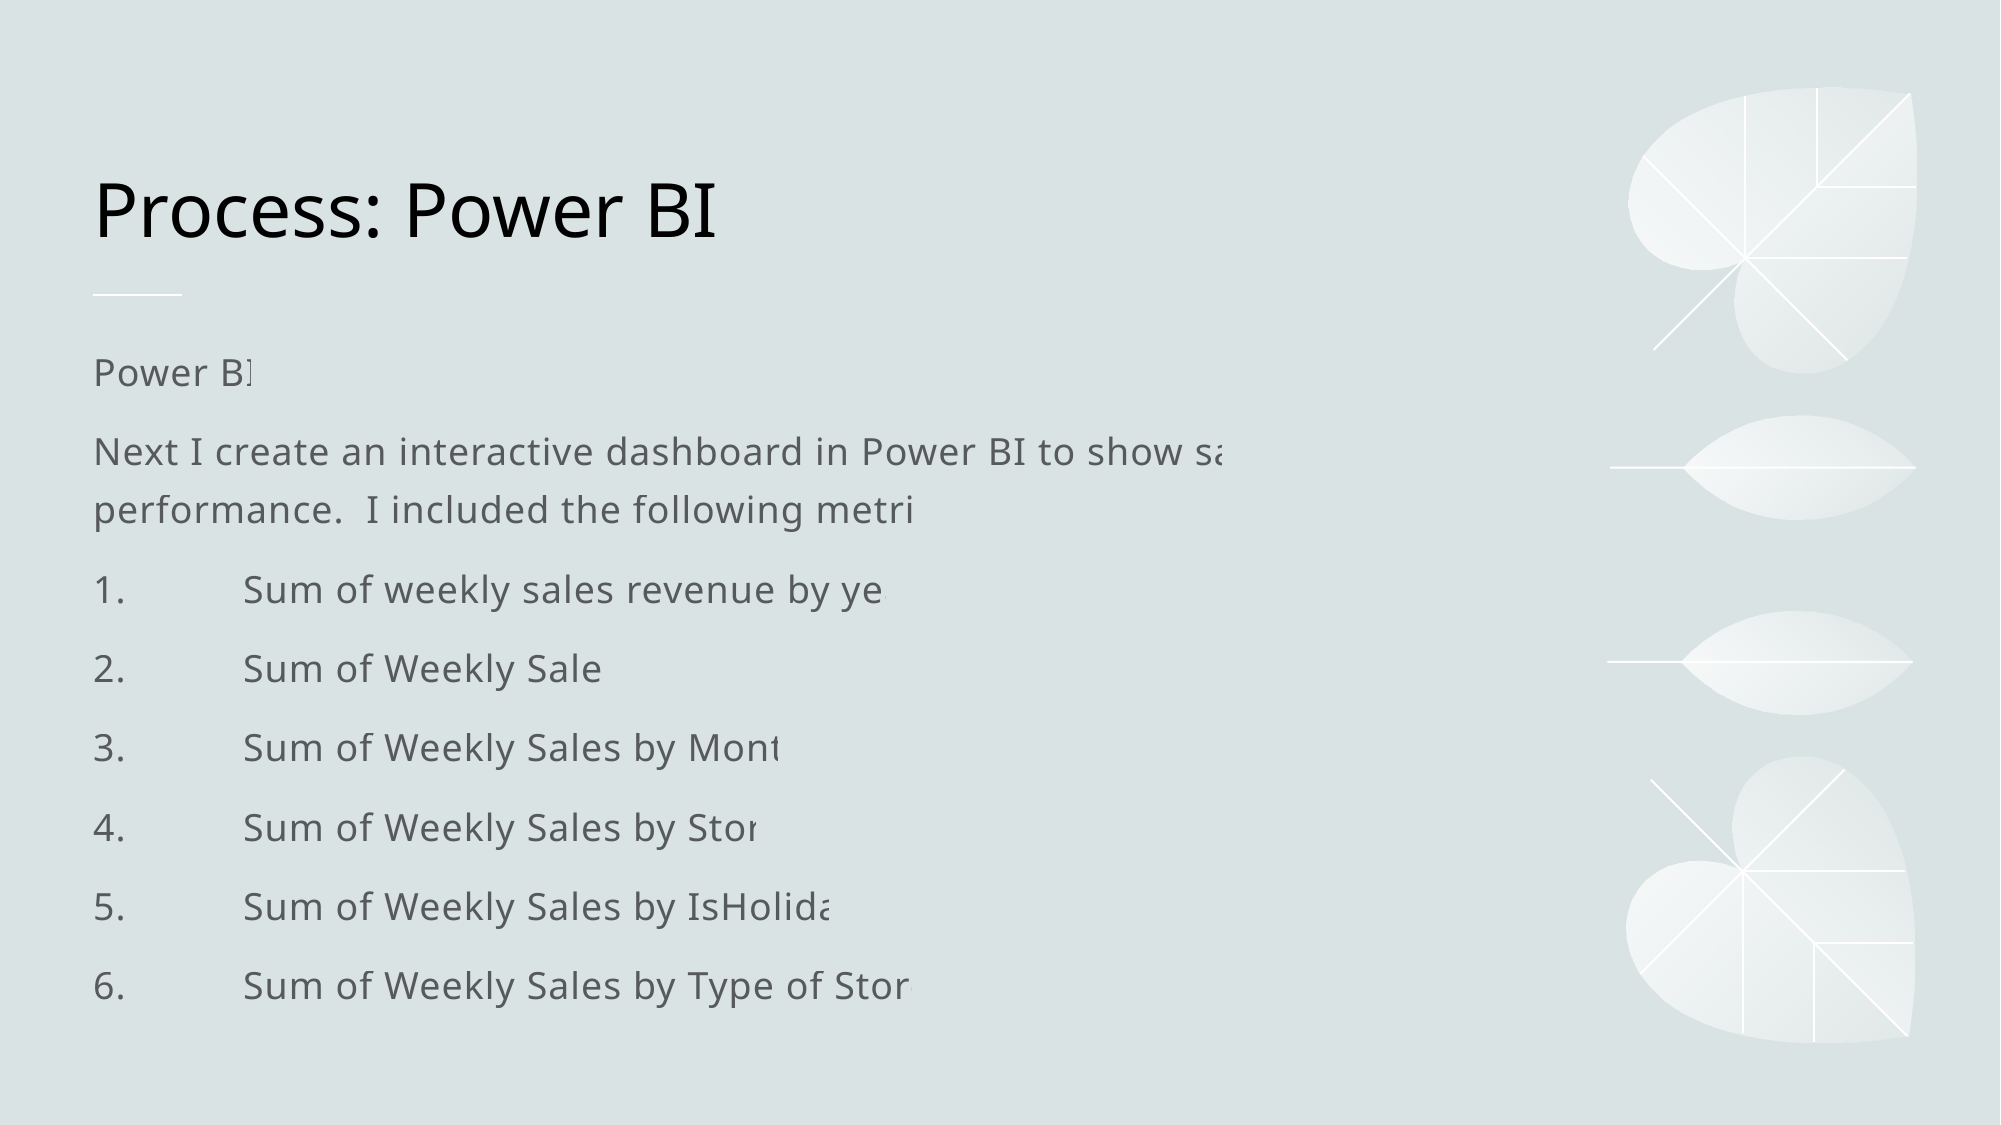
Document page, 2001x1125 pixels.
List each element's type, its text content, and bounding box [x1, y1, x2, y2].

title Process: Power BI [93, 65, 1512, 260]
list Power BI Next I create an interactive dashboard in Power BI to show sales performance. I included the following metrics: 1. Sum of weekly sales revenue by year 2. Sum of Weekly Sales 3. Sum of Weekly Sales by Month 4. Sum of Weekly Sales by Store 5. Sum of Weekly Sales by IsHoliday 6. Sum of Weekly Sales by Type of Stores [93, 327, 1513, 1022]
